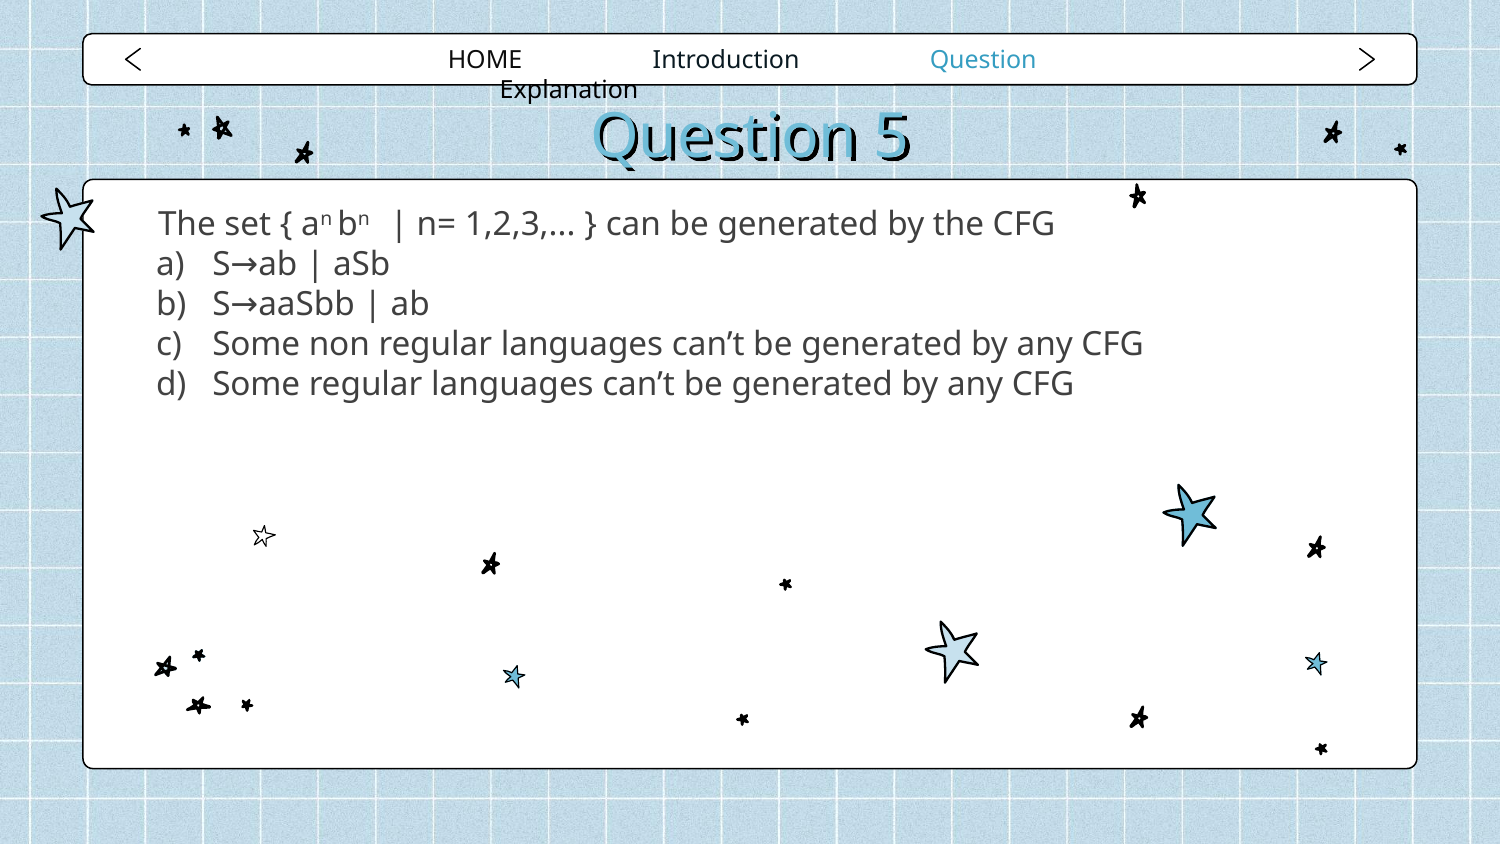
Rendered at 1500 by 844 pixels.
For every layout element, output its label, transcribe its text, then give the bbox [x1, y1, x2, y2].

text_box [82, 33, 1417, 85]
text_box [1393, 143, 1407, 156]
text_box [502, 664, 526, 689]
list The set { an bn | n= 1,2,3,... } can be generated by the CFG S→ab | aSb S→aaSbb | ab Some non regular languages can’t be generated by any CFG Some regular languages can’t be generated by any CFG [118, 187, 1382, 759]
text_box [177, 115, 314, 164]
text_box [1304, 651, 1328, 676]
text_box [924, 620, 980, 684]
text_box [40, 187, 96, 251]
text_box [1314, 743, 1328, 756]
text_box [1323, 120, 1343, 144]
text_box [1129, 705, 1149, 729]
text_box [153, 648, 254, 715]
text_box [1162, 483, 1218, 548]
text_box [779, 578, 792, 591]
picture [0, 0, 1500, 844]
text_box [736, 713, 749, 726]
title Question 5 [118, 93, 1382, 172]
text_box [481, 551, 501, 575]
text_box [1307, 535, 1326, 559]
text_box [1129, 183, 1146, 209]
text_box HOME Introduction Question Explanation [433, 35, 1125, 111]
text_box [252, 524, 277, 548]
